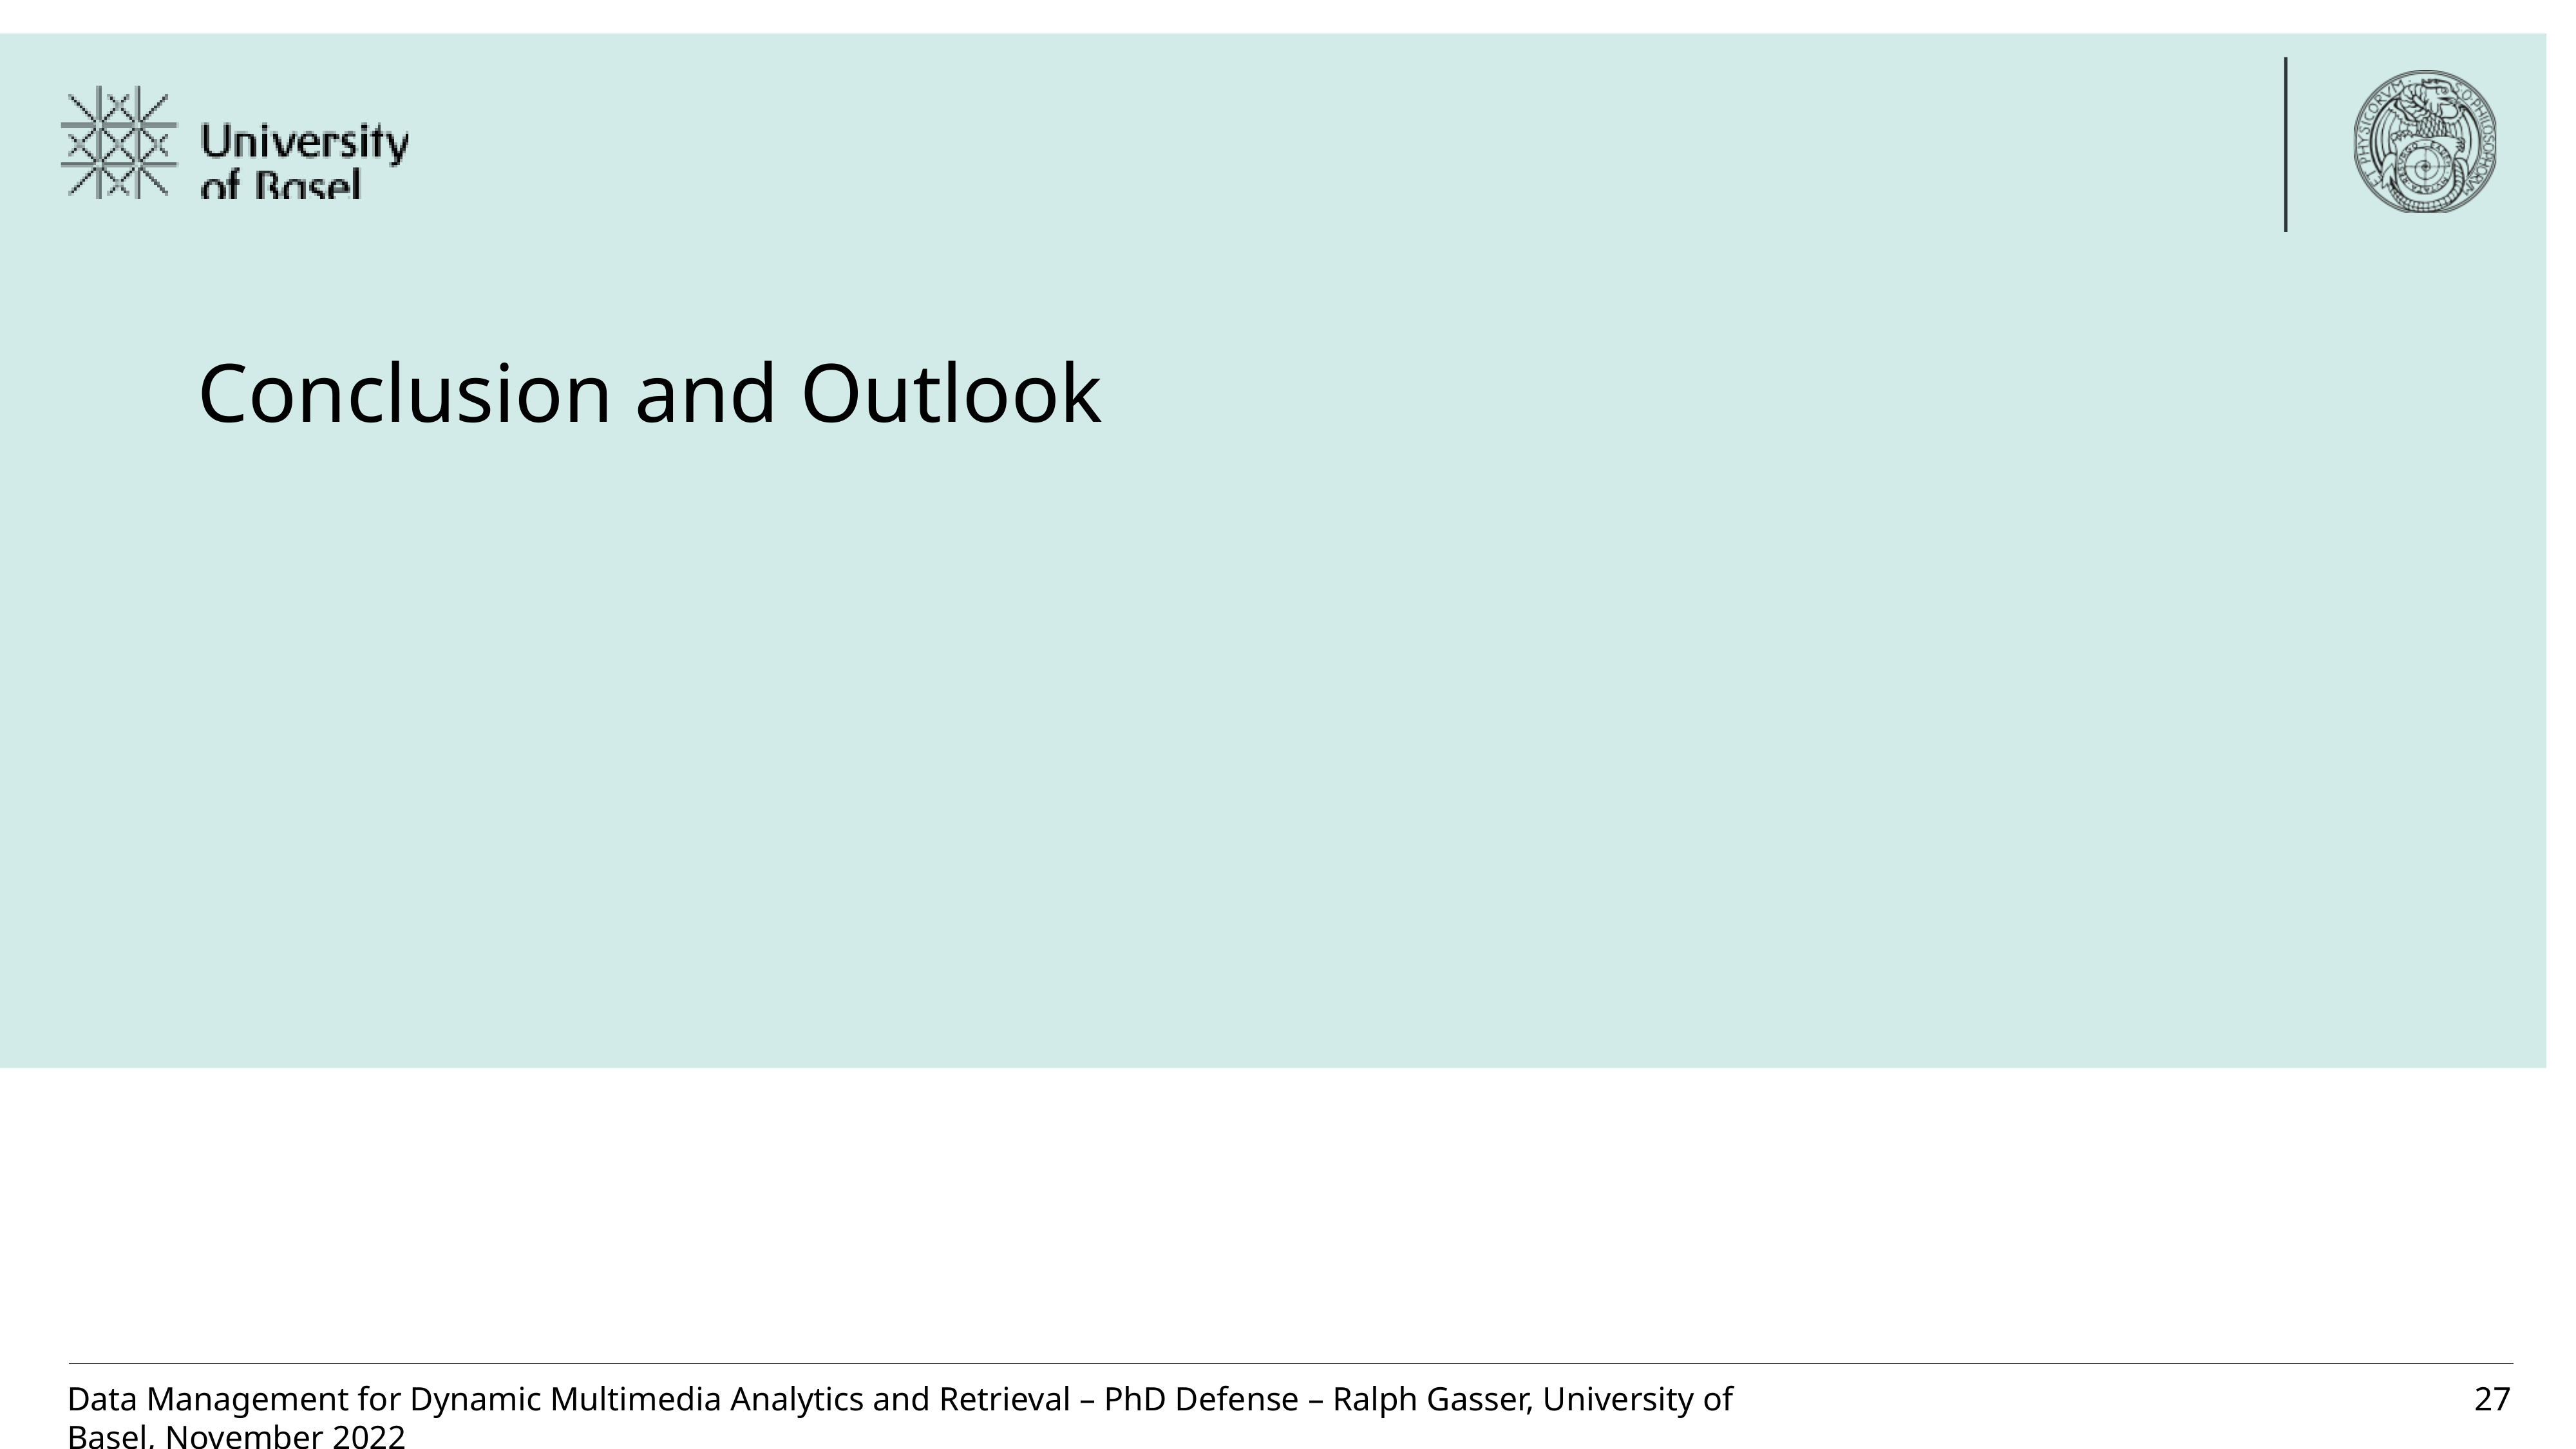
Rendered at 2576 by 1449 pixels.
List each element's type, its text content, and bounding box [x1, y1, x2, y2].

slide_number 27 [2343, 1378, 2512, 1418]
title Conclusion and Outlook [196, 231, 1840, 484]
